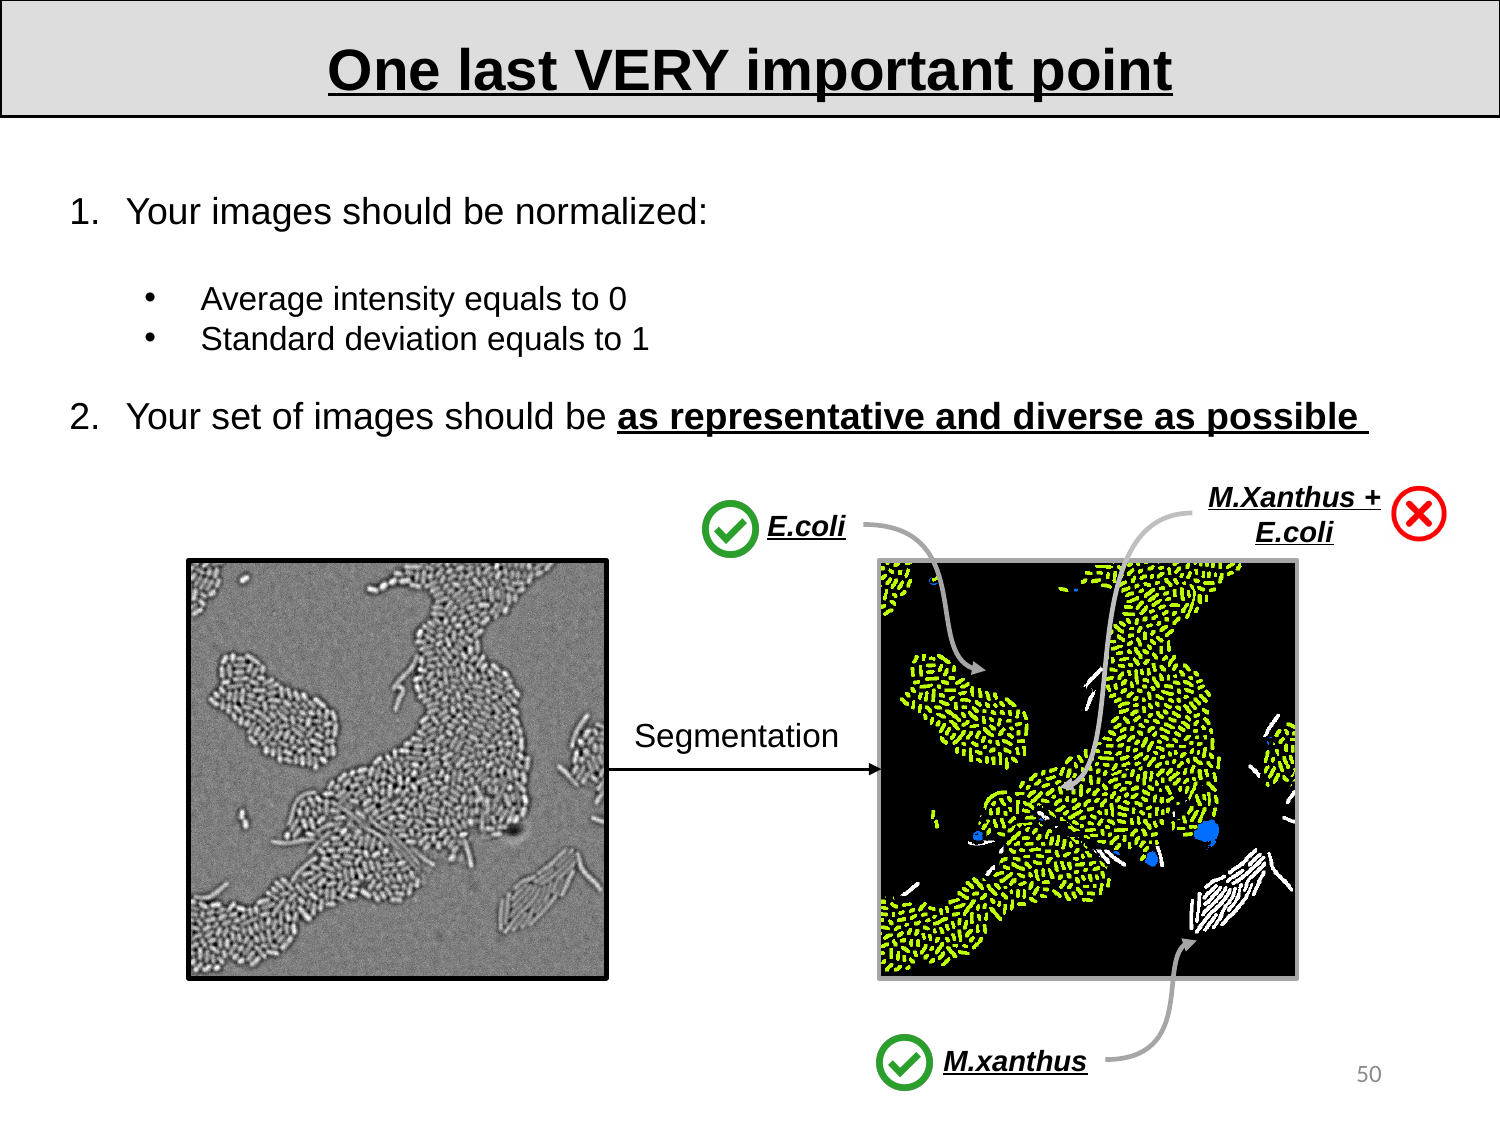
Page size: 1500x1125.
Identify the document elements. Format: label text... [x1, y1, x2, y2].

picture [1387, 482, 1451, 544]
text_box Segmentation [619, 706, 881, 761]
text_box One last VERY important point [157, 25, 1344, 93]
picture [881, 562, 1295, 976]
slide_number 50 [1059, 1042, 1397, 1103]
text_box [1105, 940, 1197, 1060]
text_box [0, 0, 1500, 117]
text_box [875, 1033, 1106, 1092]
picture [190, 562, 604, 976]
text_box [701, 499, 864, 559]
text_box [1059, 513, 1193, 788]
text_box Your images should be normalized: Average intensity equals to 0 Standard deviation equals to 1 Your set of images should be as representative and diverse as possible [54, 179, 1444, 445]
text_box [863, 524, 986, 671]
text_box M.Xanthus + E.coli [1192, 470, 1397, 556]
